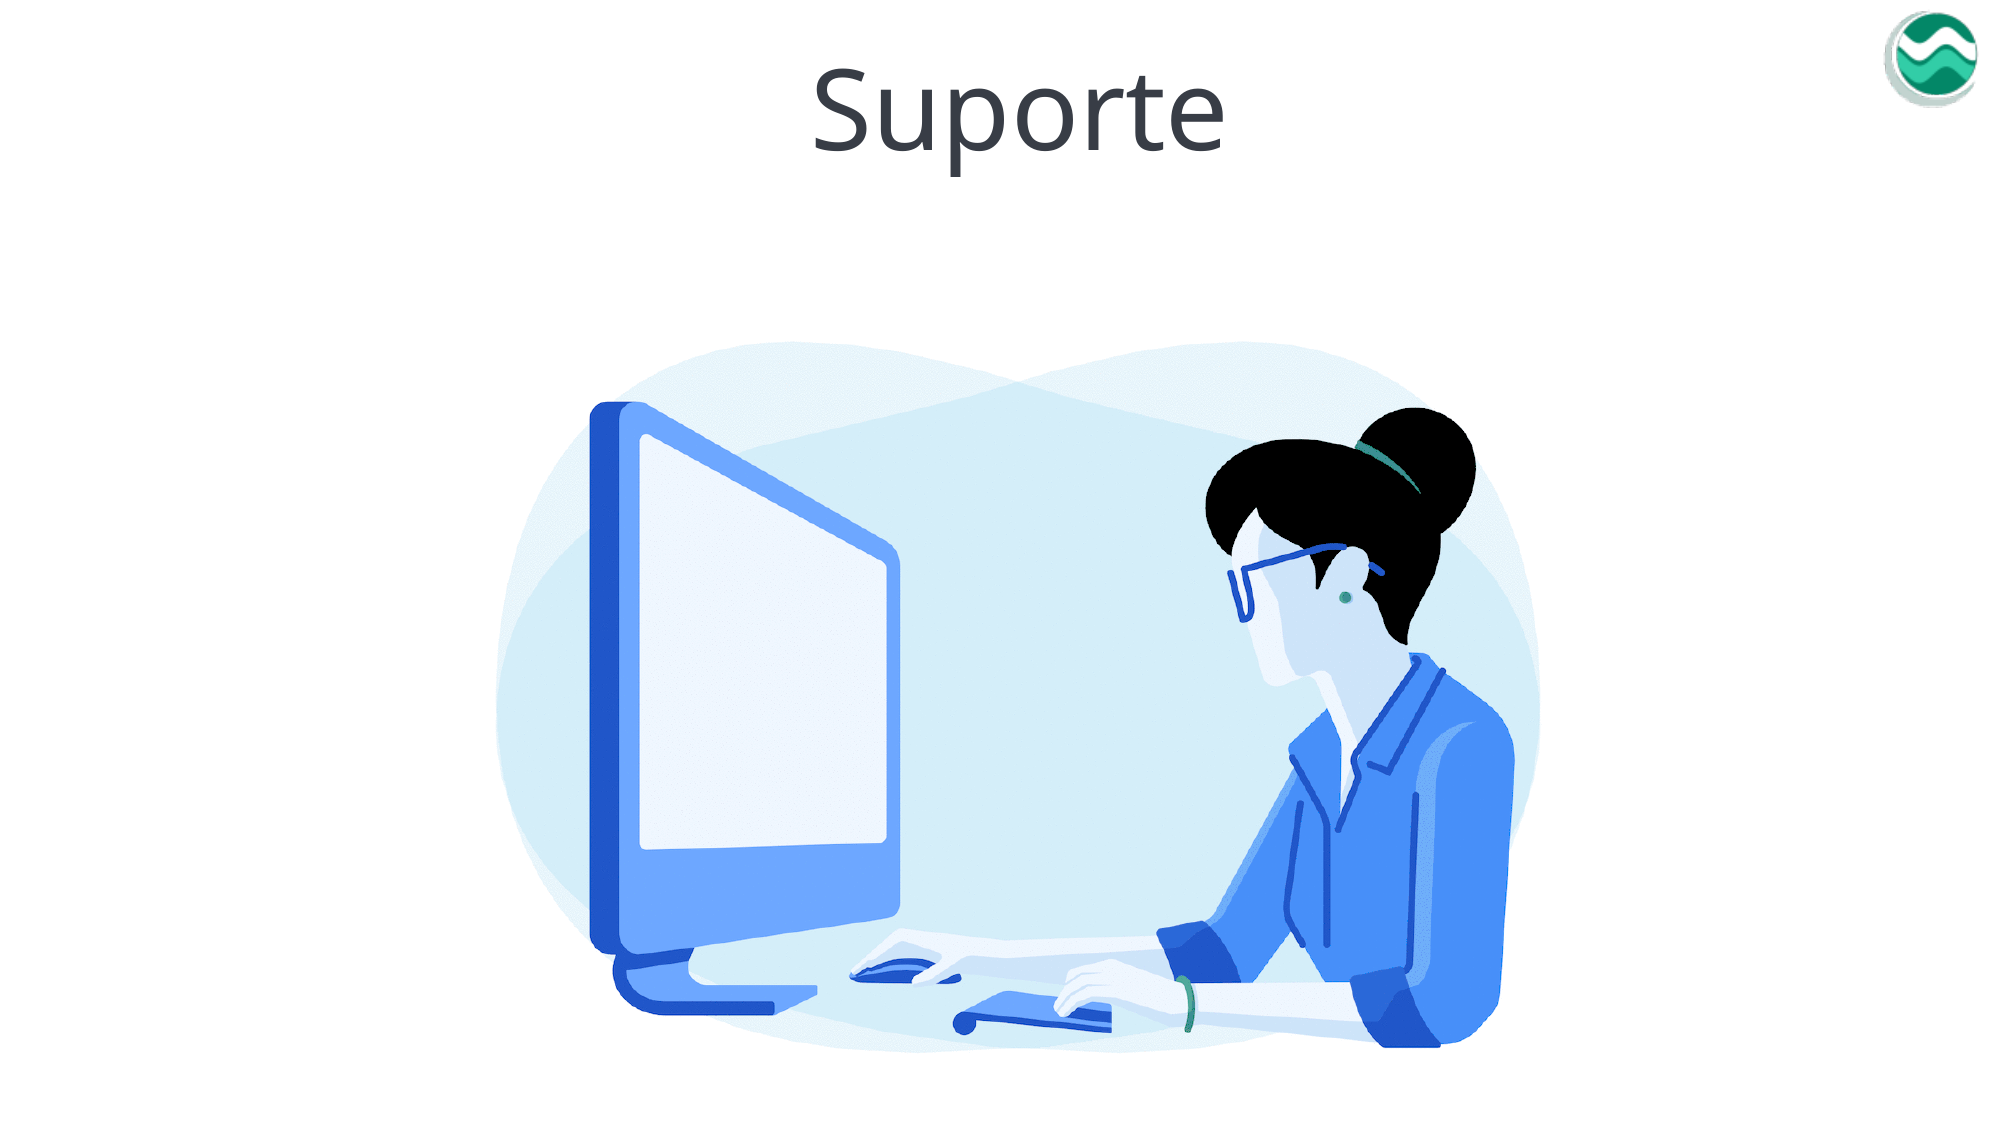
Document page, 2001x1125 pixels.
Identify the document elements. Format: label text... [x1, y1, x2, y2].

picture [433, 308, 1608, 1064]
text_box Suporte [583, 5, 1457, 223]
picture [1881, 0, 1985, 115]
